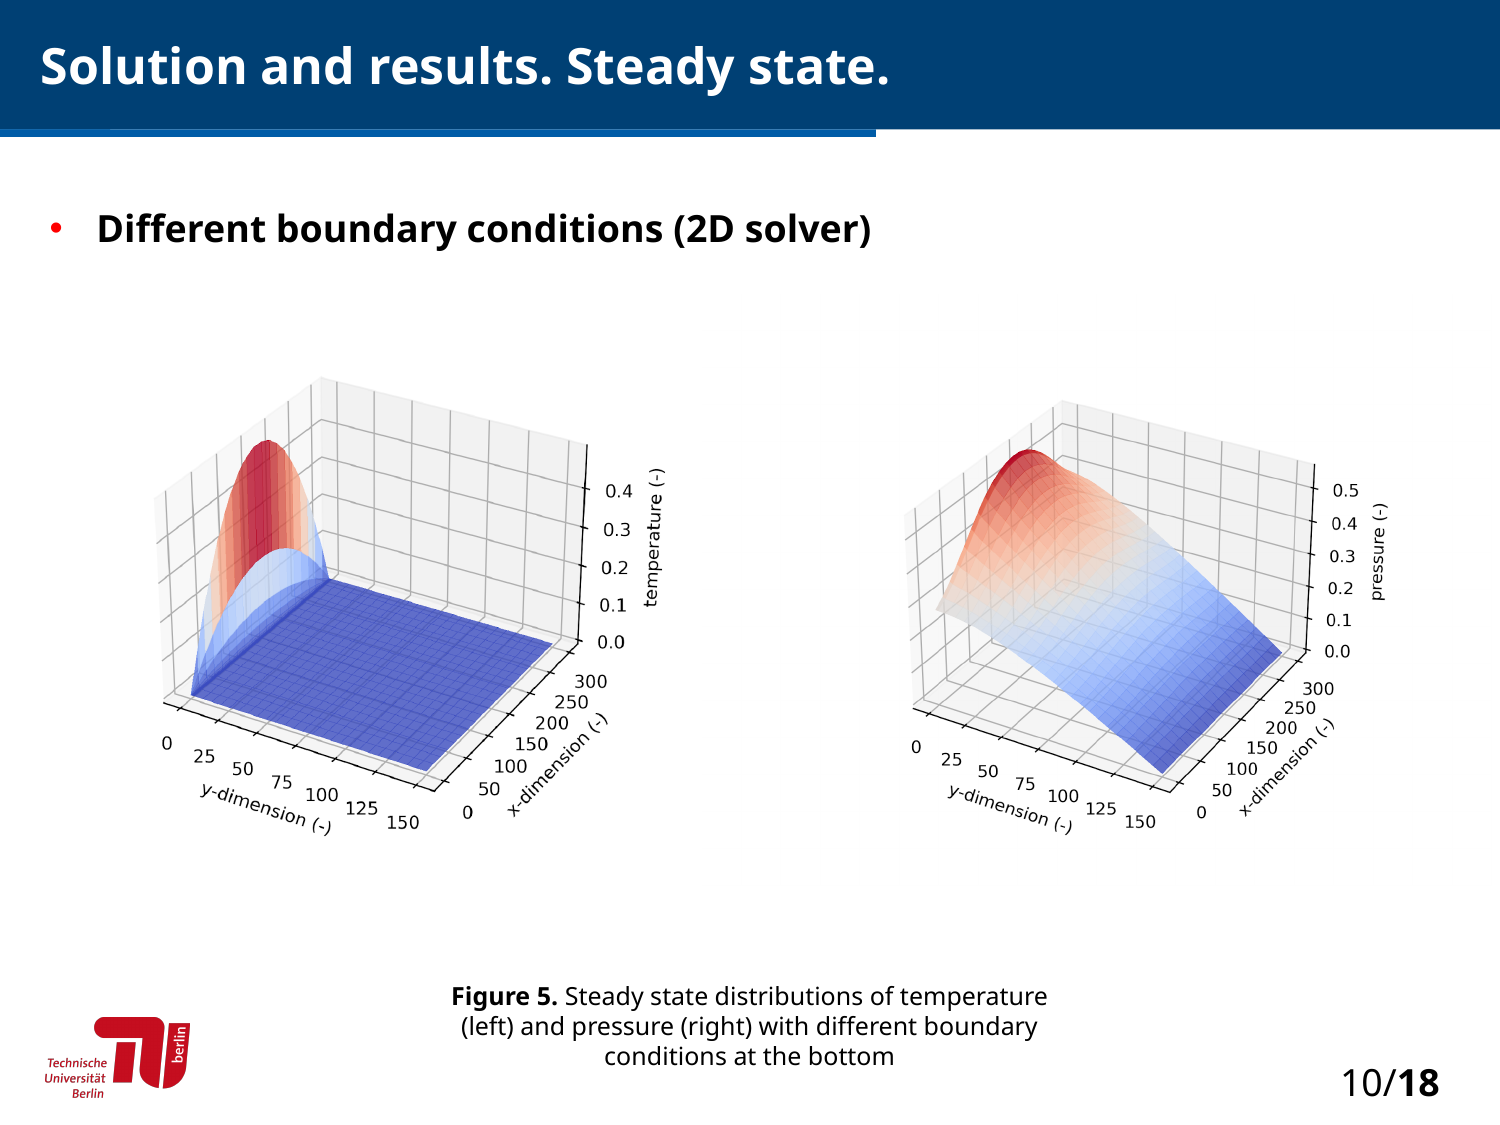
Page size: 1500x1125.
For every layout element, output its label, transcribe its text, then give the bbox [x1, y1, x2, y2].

text_box [0, 0, 1500, 130]
text_box 10/18 [1245, 1051, 1455, 1112]
text_box [0, 128, 877, 138]
text_box Different boundary conditions (2D solver) [0, 197, 1470, 294]
text_box Solution and results. Steady state. [25, 26, 1470, 102]
picture [0, 265, 1492, 890]
text_box Figure 5. Steady state distributions of temperature (left) and pressure (right) with different boundary conditions at the bottom [421, 972, 1079, 1078]
picture [45, 1017, 190, 1098]
